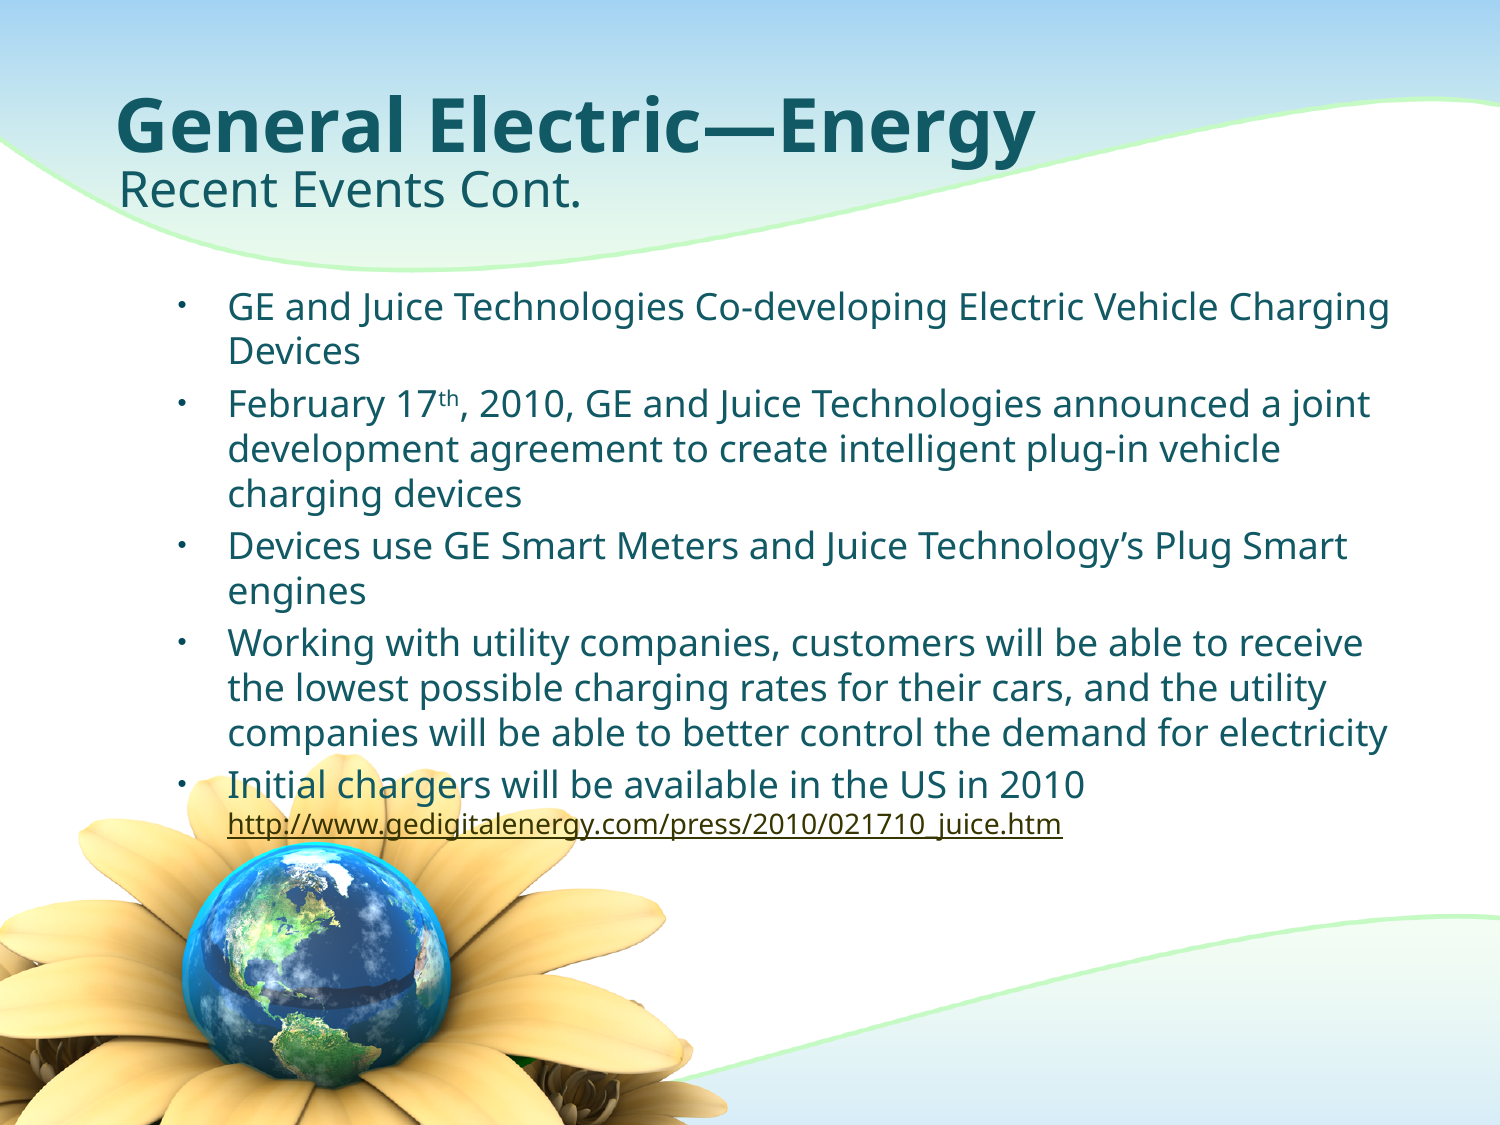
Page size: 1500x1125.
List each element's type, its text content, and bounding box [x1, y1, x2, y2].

picture [0, 0, 1500, 1125]
list Recent Events Cont. [103, 149, 1441, 225]
list GE and Juice Technologies Co-developing Electric Vehicle Charging Devices February 17th, 2010, GE and Juice Technologies announced a joint development agreement to create intelligent plug-in vehicle charging devices Devices use GE Smart Meters and Juice Technology’s Plug Smart engines Working with utility companies, customers will be able to receive the lowest possible charging rates for their cars, and the utility companies will be able to better control the demand for electricity Initial chargers will be available in the US in 2010 http://www.gedigitalenergy.com/press/2010/021710_juice.htm [162, 275, 1413, 888]
title General Electric—Energy [99, 70, 1450, 176]
